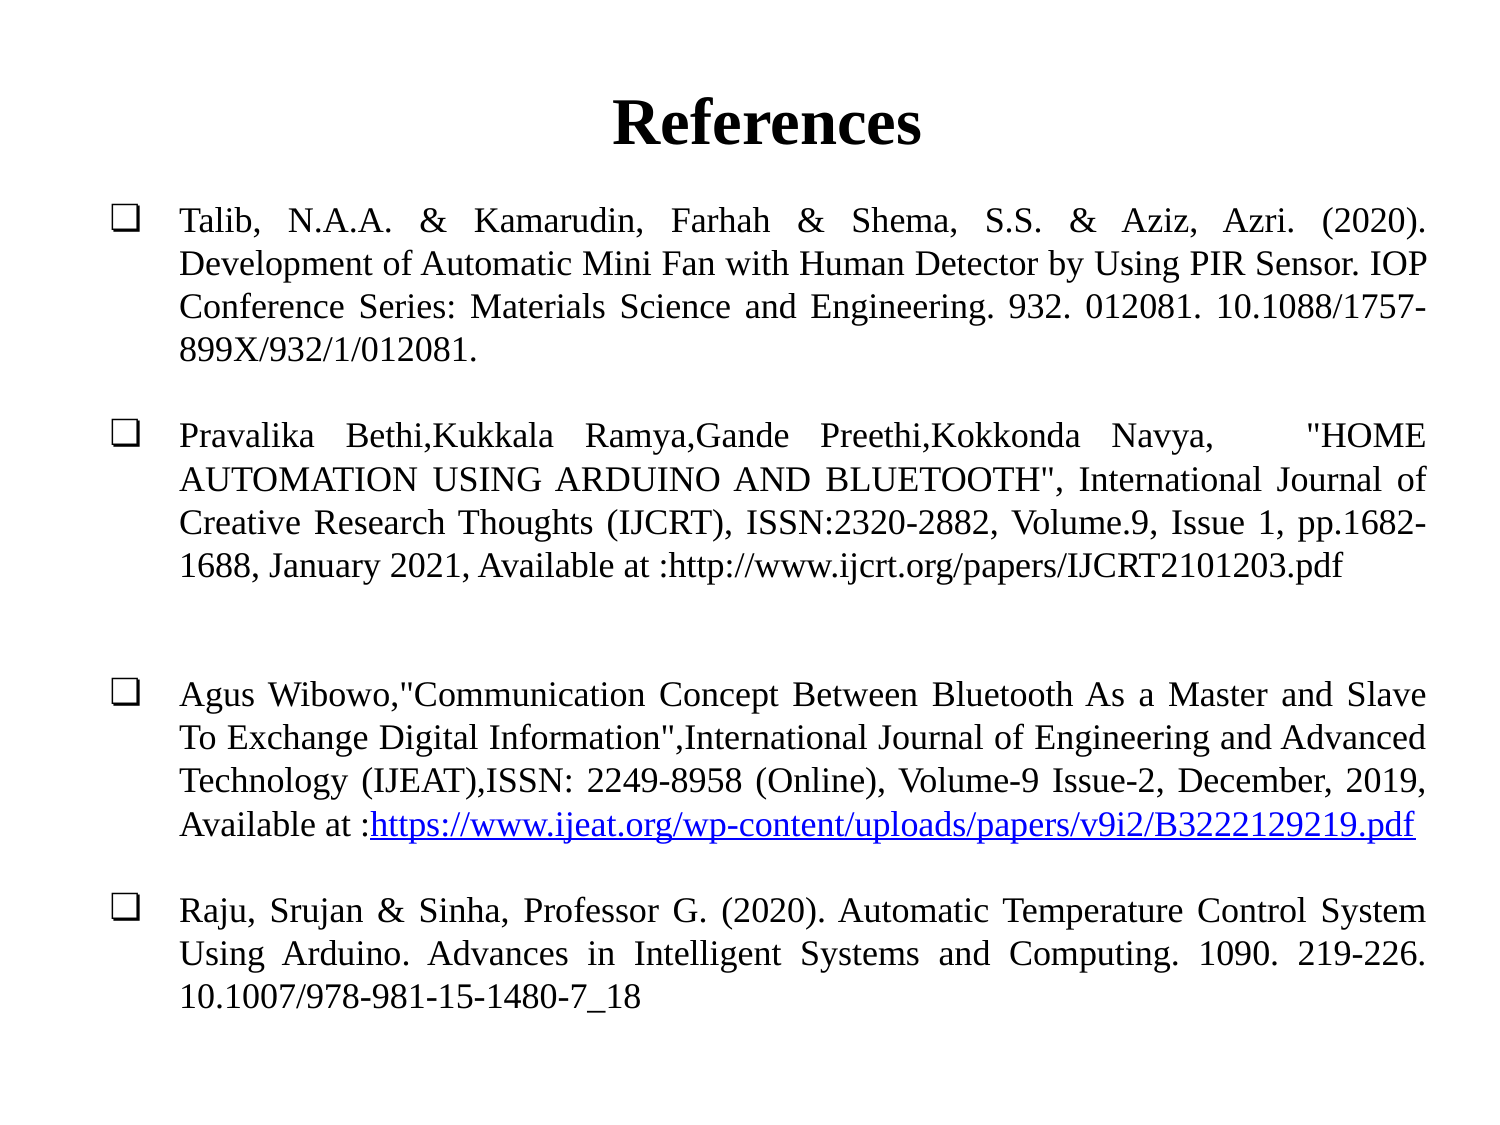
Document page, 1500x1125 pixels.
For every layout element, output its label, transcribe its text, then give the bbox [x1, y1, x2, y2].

list Talib, N.A.A. & Kamarudin, Farhah & Shema, S.S. & Aziz, Azri. (2020). Development of Automatic Mini Fan with Human Detector by Using PIR Sensor. IOP Conference Series: Materials Science and Engineering. 932. 012081. 10.1088/1757-899X/932/1/012081. Pravalika Bethi,Kukkala Ramya,Gande Preethi,Kokkonda Navya, "HOME AUTOMATION USING ARDUINO AND BLUETOOTH", International Journal of Creative Research Thoughts (IJCRT), ISSN:2320-2882, Volume.9, Issue 1, pp.1682-1688, January 2021, Available at :http://www.ijcrt.org/papers/IJCRT2101203.pdf Agus Wibowo,"Communication Concept Between Bluetooth As a Master and Slave To Exchange Digital Information",International Journal of Engineering and Advanced Technology (IJEAT),ISSN: 2249-8958 (Online), Volume-9 Issue-2, December, 2019, Available at :https://www.ijeat.org/wp-content/uploads/papers/v9i2/B3222129219.pdf Raju, Srujan & Sinha, Professor G. (2020). Automatic Temperature Control System Using Arduino. Advances in Intelligent Systems and Computing. 1090. 219-226. 10.1007/978-981-15-1480-7_18 [94, 188, 1444, 1038]
title References [118, 59, 1418, 178]
